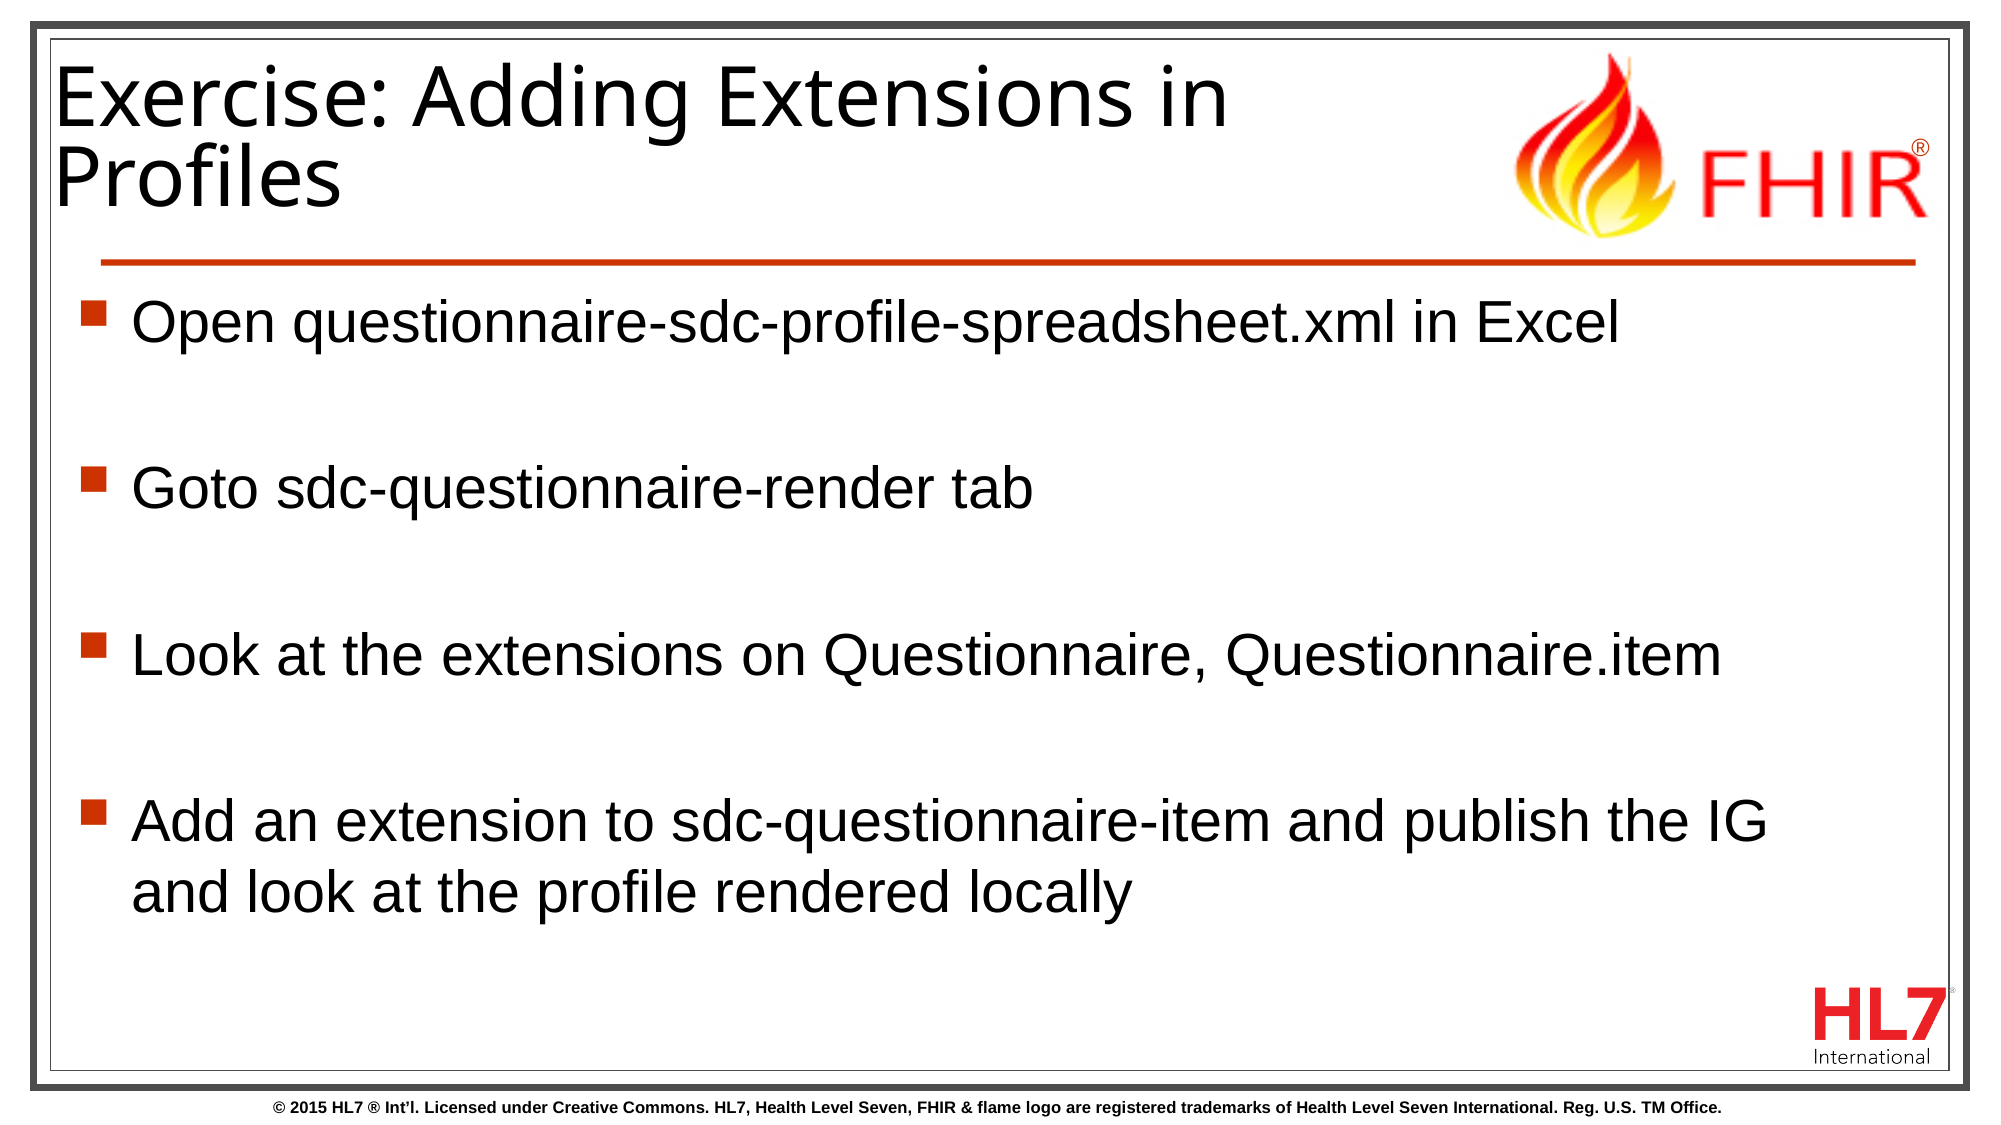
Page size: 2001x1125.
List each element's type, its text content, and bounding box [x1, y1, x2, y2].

list [37, 251, 1763, 965]
picture [1771, 937, 1999, 1114]
text_box Open questionnaire-sdc-profile-spreadsheet.xml in Excel Goto sdc-questionnaire-render tab Look at the extensions on Questionnaire, Questionnaire.item Add an extension to sdc-questionnaire-item and publish the IG and look at the profile rendered locally [62, 276, 1788, 990]
title Exercise: Adding Extensions in Profiles [37, 33, 1503, 251]
picture [1503, 42, 1944, 249]
